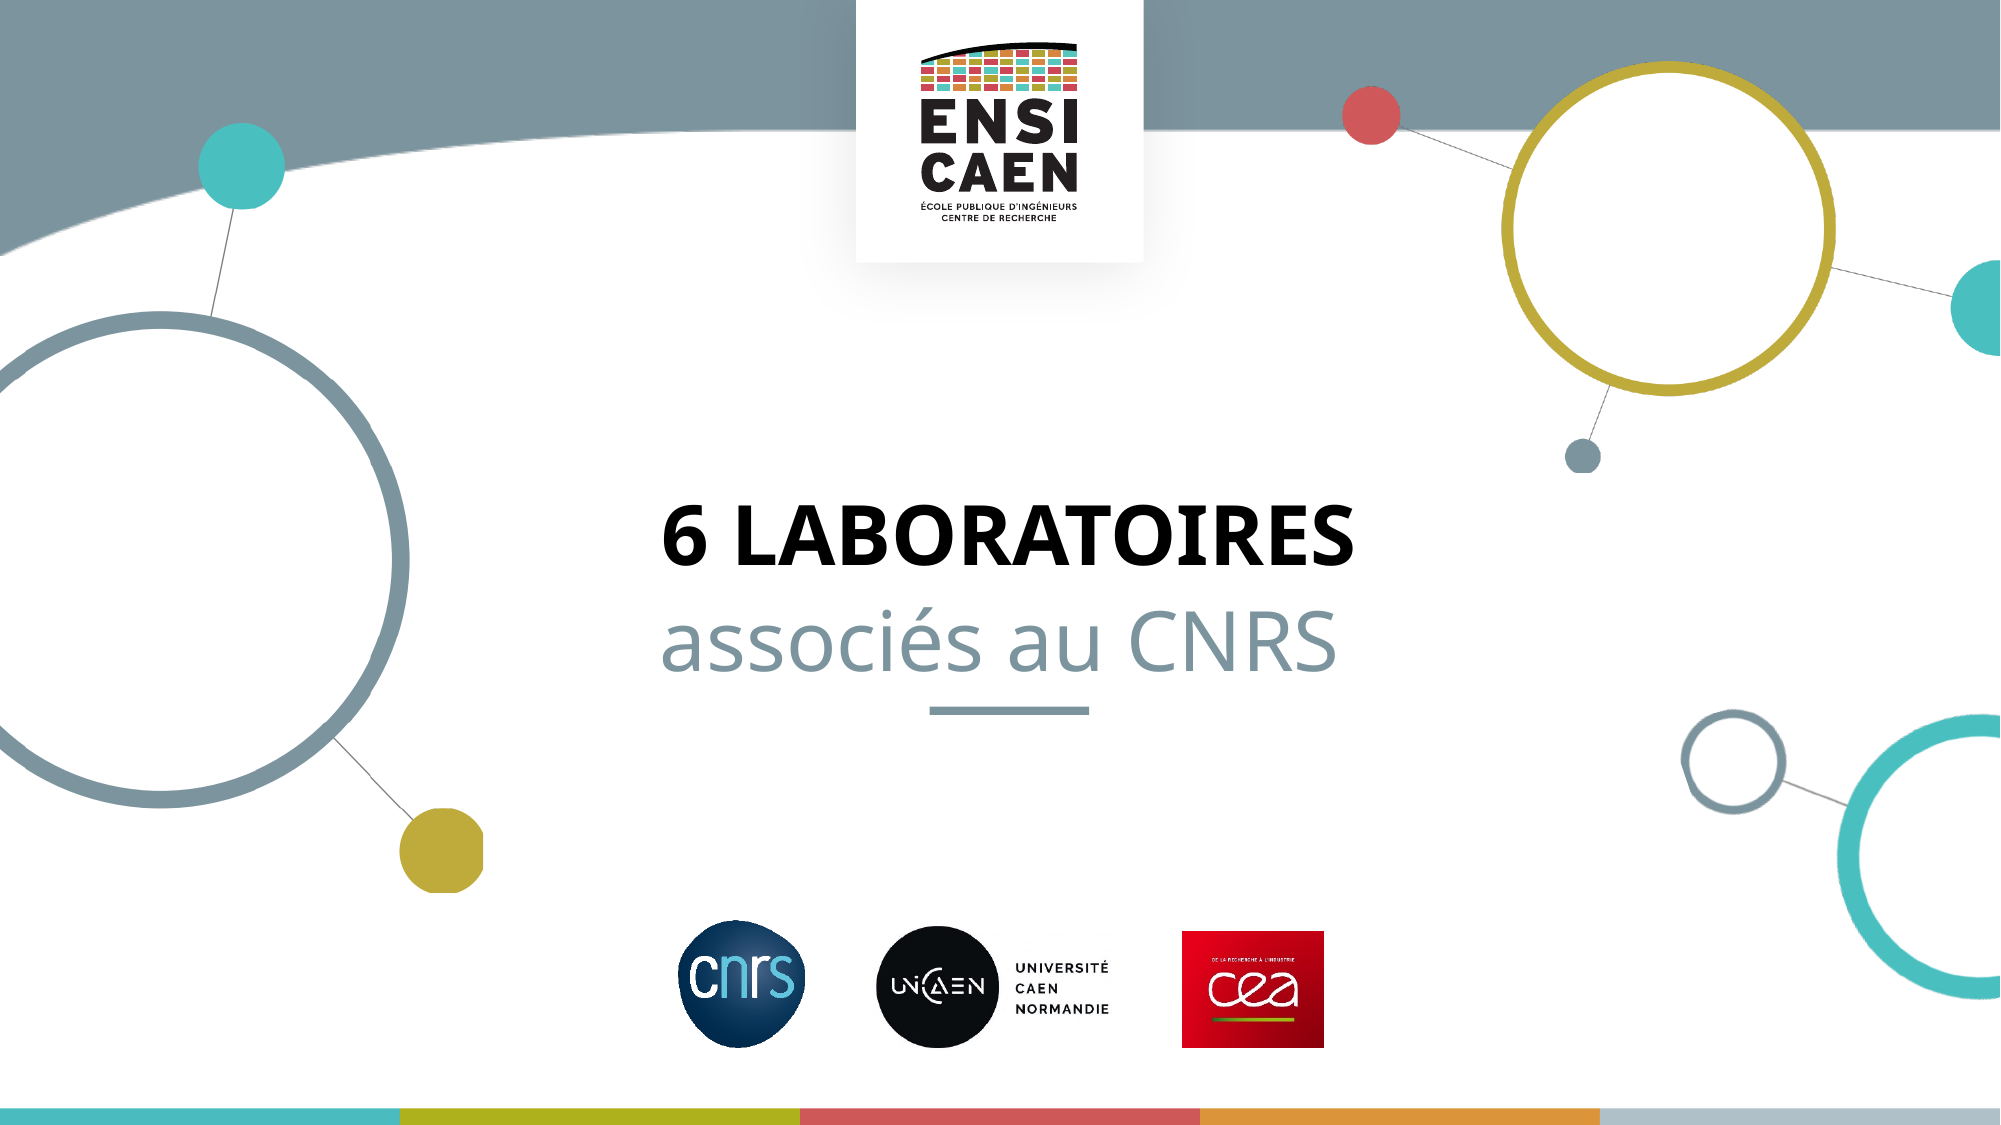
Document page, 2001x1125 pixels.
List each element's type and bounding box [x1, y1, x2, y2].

picture [866, 922, 1121, 1052]
picture [676, 919, 805, 1048]
picture [1182, 931, 1324, 1048]
